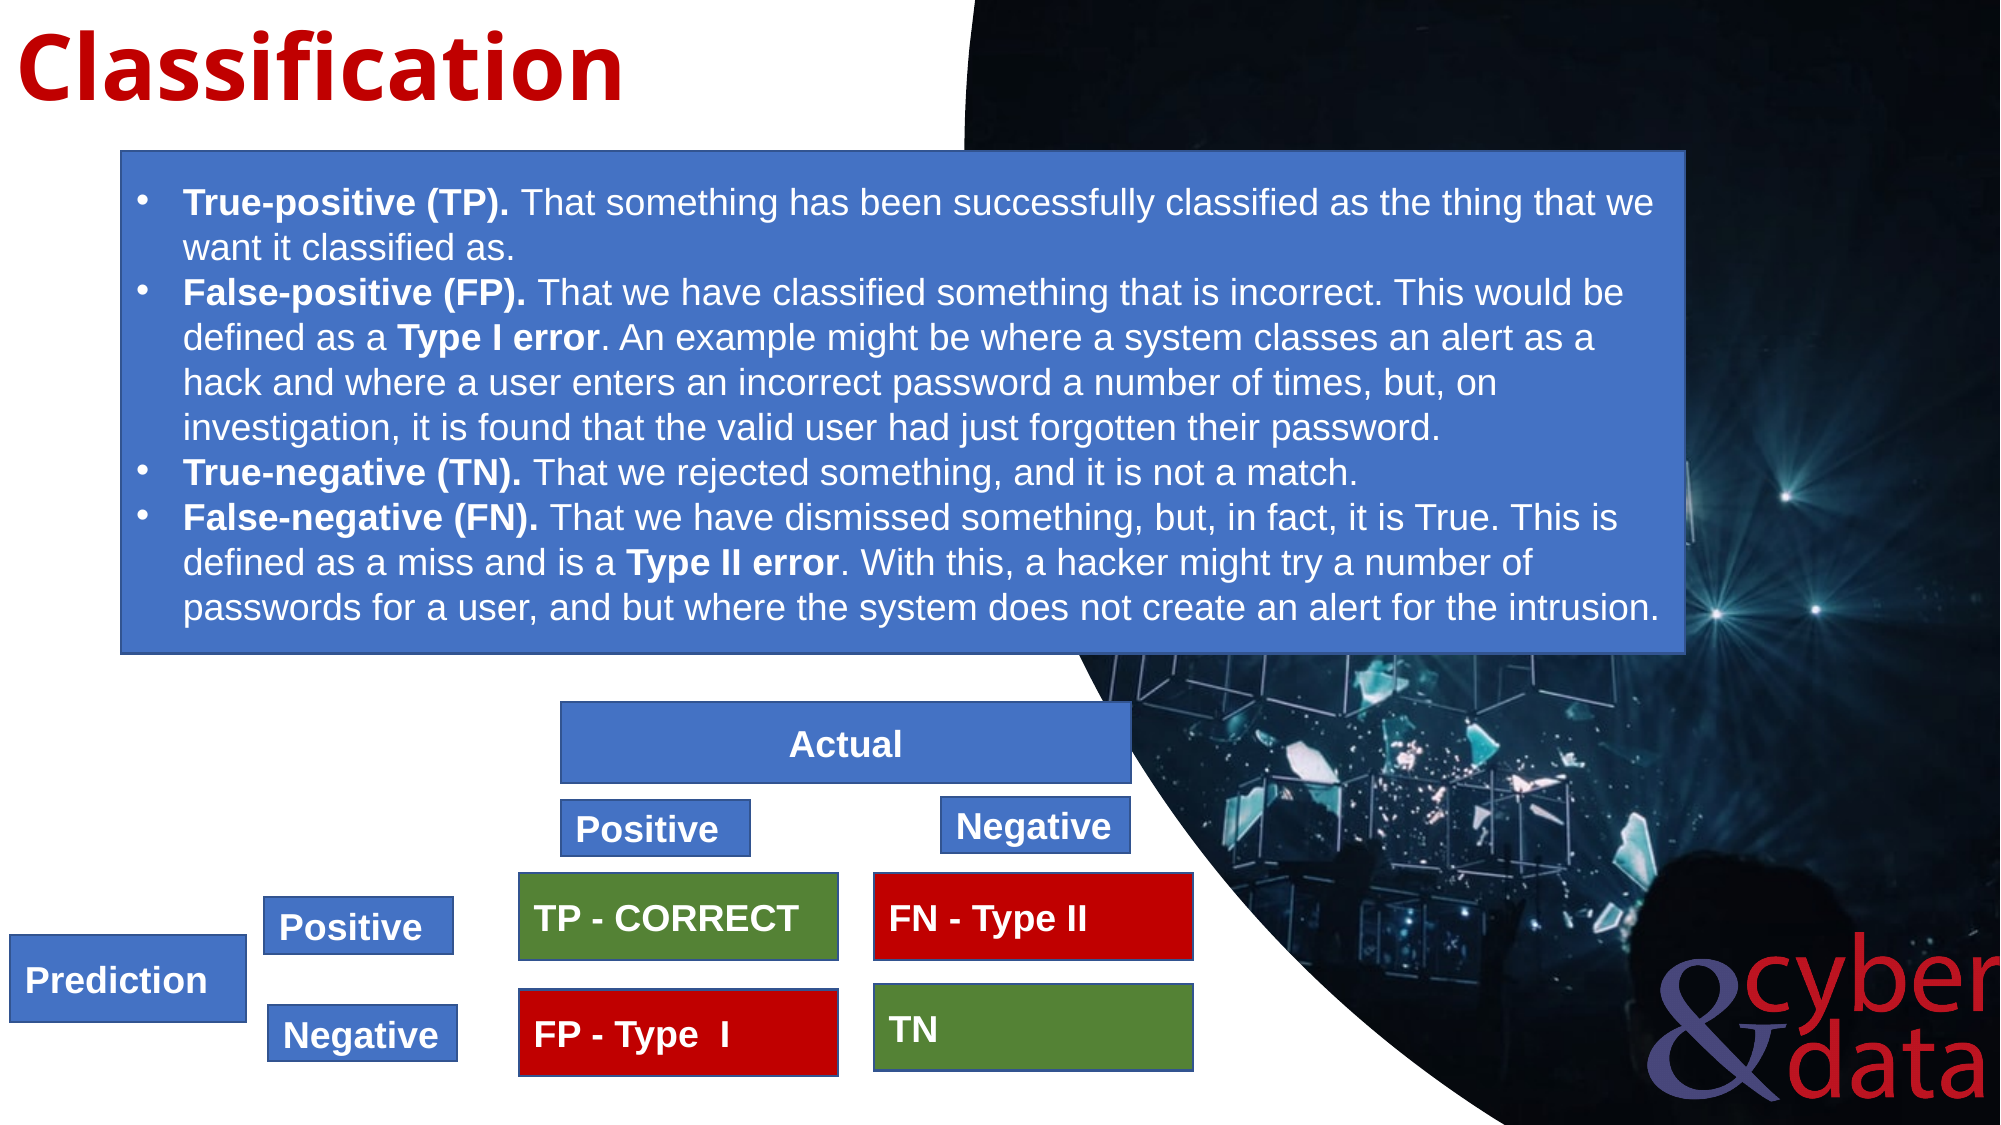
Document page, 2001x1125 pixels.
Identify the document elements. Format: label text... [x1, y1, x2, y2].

text_box True-positive (TP). That something has been successfully classified as the thing that we want it classified as. False-positive (FP). That we have classified something that is incorrect. This would be defined as a Type I error. An example might be where a system classes an alert as a hack and where a user enters an incorrect password a number of times, but, on investigation, it is found that the valid user had just forgotten their password. True-negative (TN). That we rejected something, and it is not a match. False-negative (FN). That we have dismissed something, but, in fact, it is True. This is defined as a miss and is a Type II error. With this, a hacker might try a number of passwords for a user, and but where the system does not create an alert for the intrusion. [120, 150, 964, 655]
text_box Positive [263, 896, 454, 955]
text_box Prediction [9, 934, 247, 1023]
text_box Actual [560, 701, 964, 784]
text_box Positive [560, 799, 751, 857]
title Classification [0, 0, 964, 143]
text_box TP - CORRECT [518, 872, 839, 961]
picture [964, 0, 2000, 1125]
text_box TN [873, 983, 964, 1072]
text_box Negative [267, 1004, 458, 1062]
text_box Negative [940, 796, 964, 854]
text_box FN - Type II [873, 872, 964, 961]
text_box FP - Type I [518, 988, 839, 1077]
